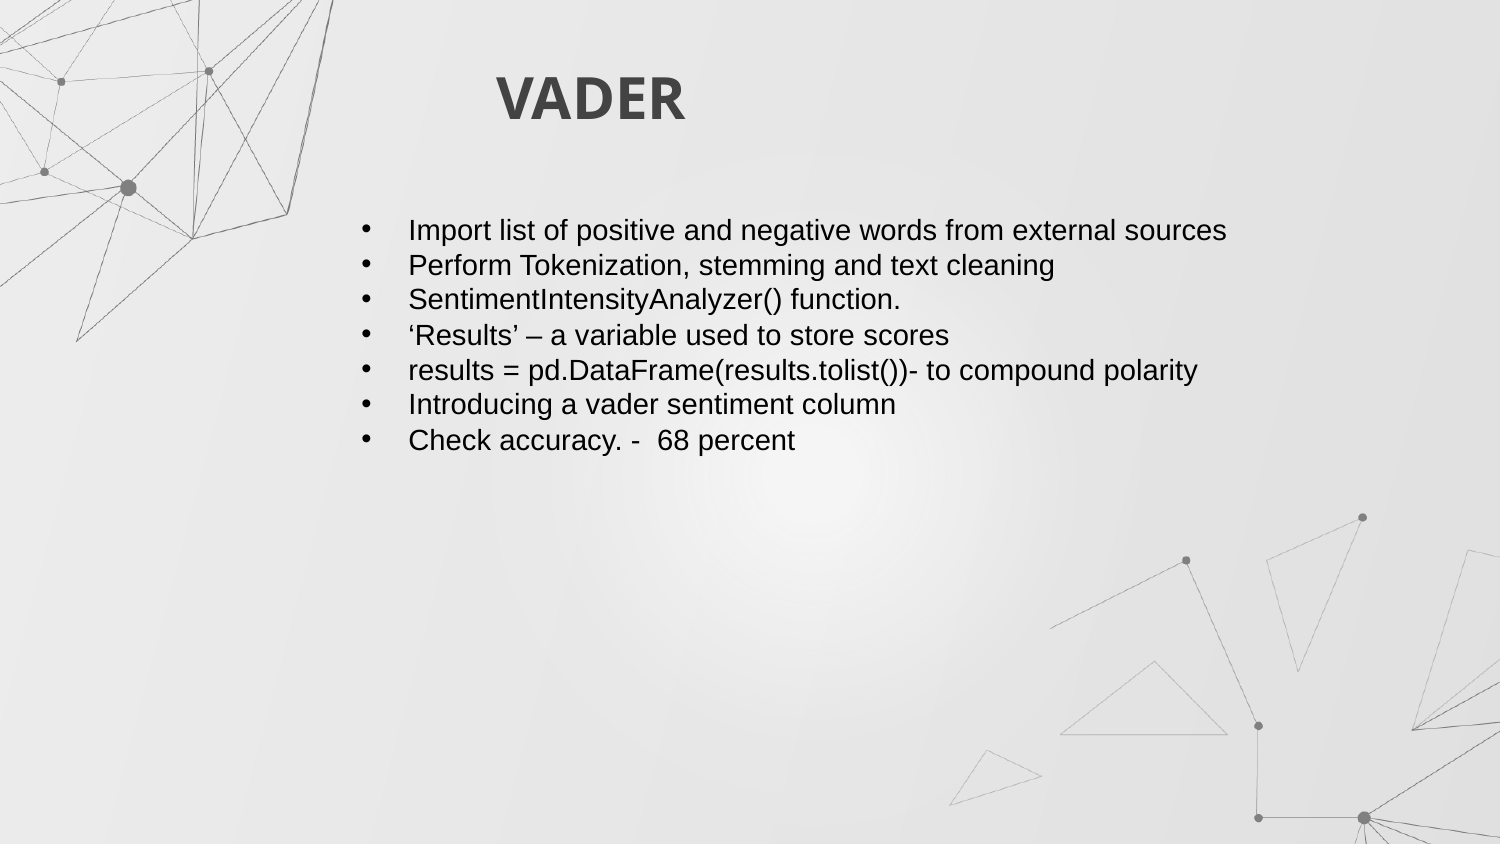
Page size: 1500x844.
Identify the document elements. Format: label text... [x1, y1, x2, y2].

title VADER [432, 61, 750, 203]
text_box [0, 22, 34, 53]
text_box Import list of positive and negative words from external sources Perform Tokenization, stemming and text cleaning SentimentIntensityAnalyzer() function. ‘Results’ – a variable used to store scores results = pd.DataFrame(results.tolist())- to compound polarity Introducing a vader sentiment column Check accuracy. - 68 percent [346, 203, 1429, 499]
picture [0, 0, 1500, 844]
